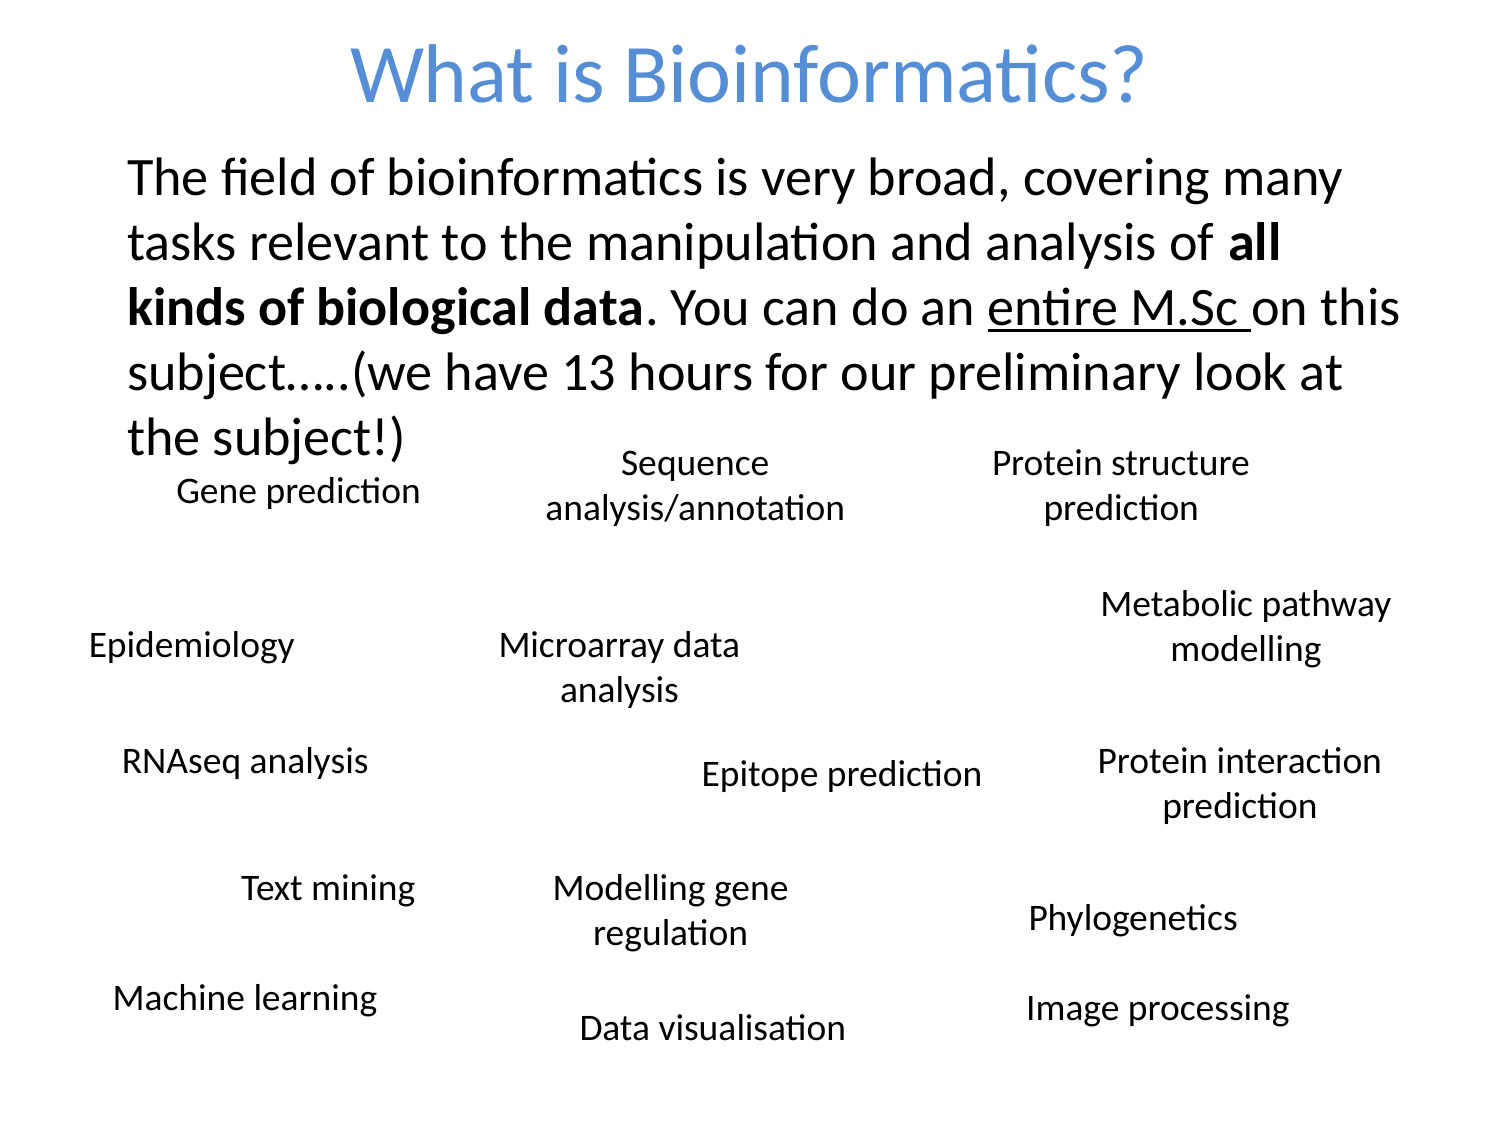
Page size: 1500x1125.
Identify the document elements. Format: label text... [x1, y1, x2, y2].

text_box Modelling gene regulation [499, 855, 843, 960]
text_box Phylogenetics [961, 885, 1305, 946]
text_box Epidemiology [74, 612, 370, 673]
text_box Image processing [986, 975, 1330, 1035]
text_box Microarray data analysis [448, 612, 791, 718]
text_box Epitope prediction [670, 741, 1014, 802]
text_box Text mining [157, 855, 499, 915]
text_box Protein structure prediction [938, 430, 1305, 536]
text_box Gene prediction [157, 459, 441, 519]
text_box RNAseq analysis [74, 728, 417, 789]
text_box Machine learning [74, 965, 417, 1026]
text_box Metabolic pathway modelling [1068, 571, 1424, 677]
title What is Bioinformatics? [112, 15, 1388, 123]
text_box The field of bioinformatics is very broad, covering many tasks relevant to the manipulation and analysis of all kinds of biological data. You can do an entire M.Sc on this subject…..(we have 13 hours for our preliminary look at the subject!) [112, 133, 1424, 474]
text_box Data visualisation [541, 995, 885, 1056]
text_box Protein interaction prediction [1068, 728, 1412, 834]
text_box Sequence analysis/annotation [506, 430, 885, 536]
